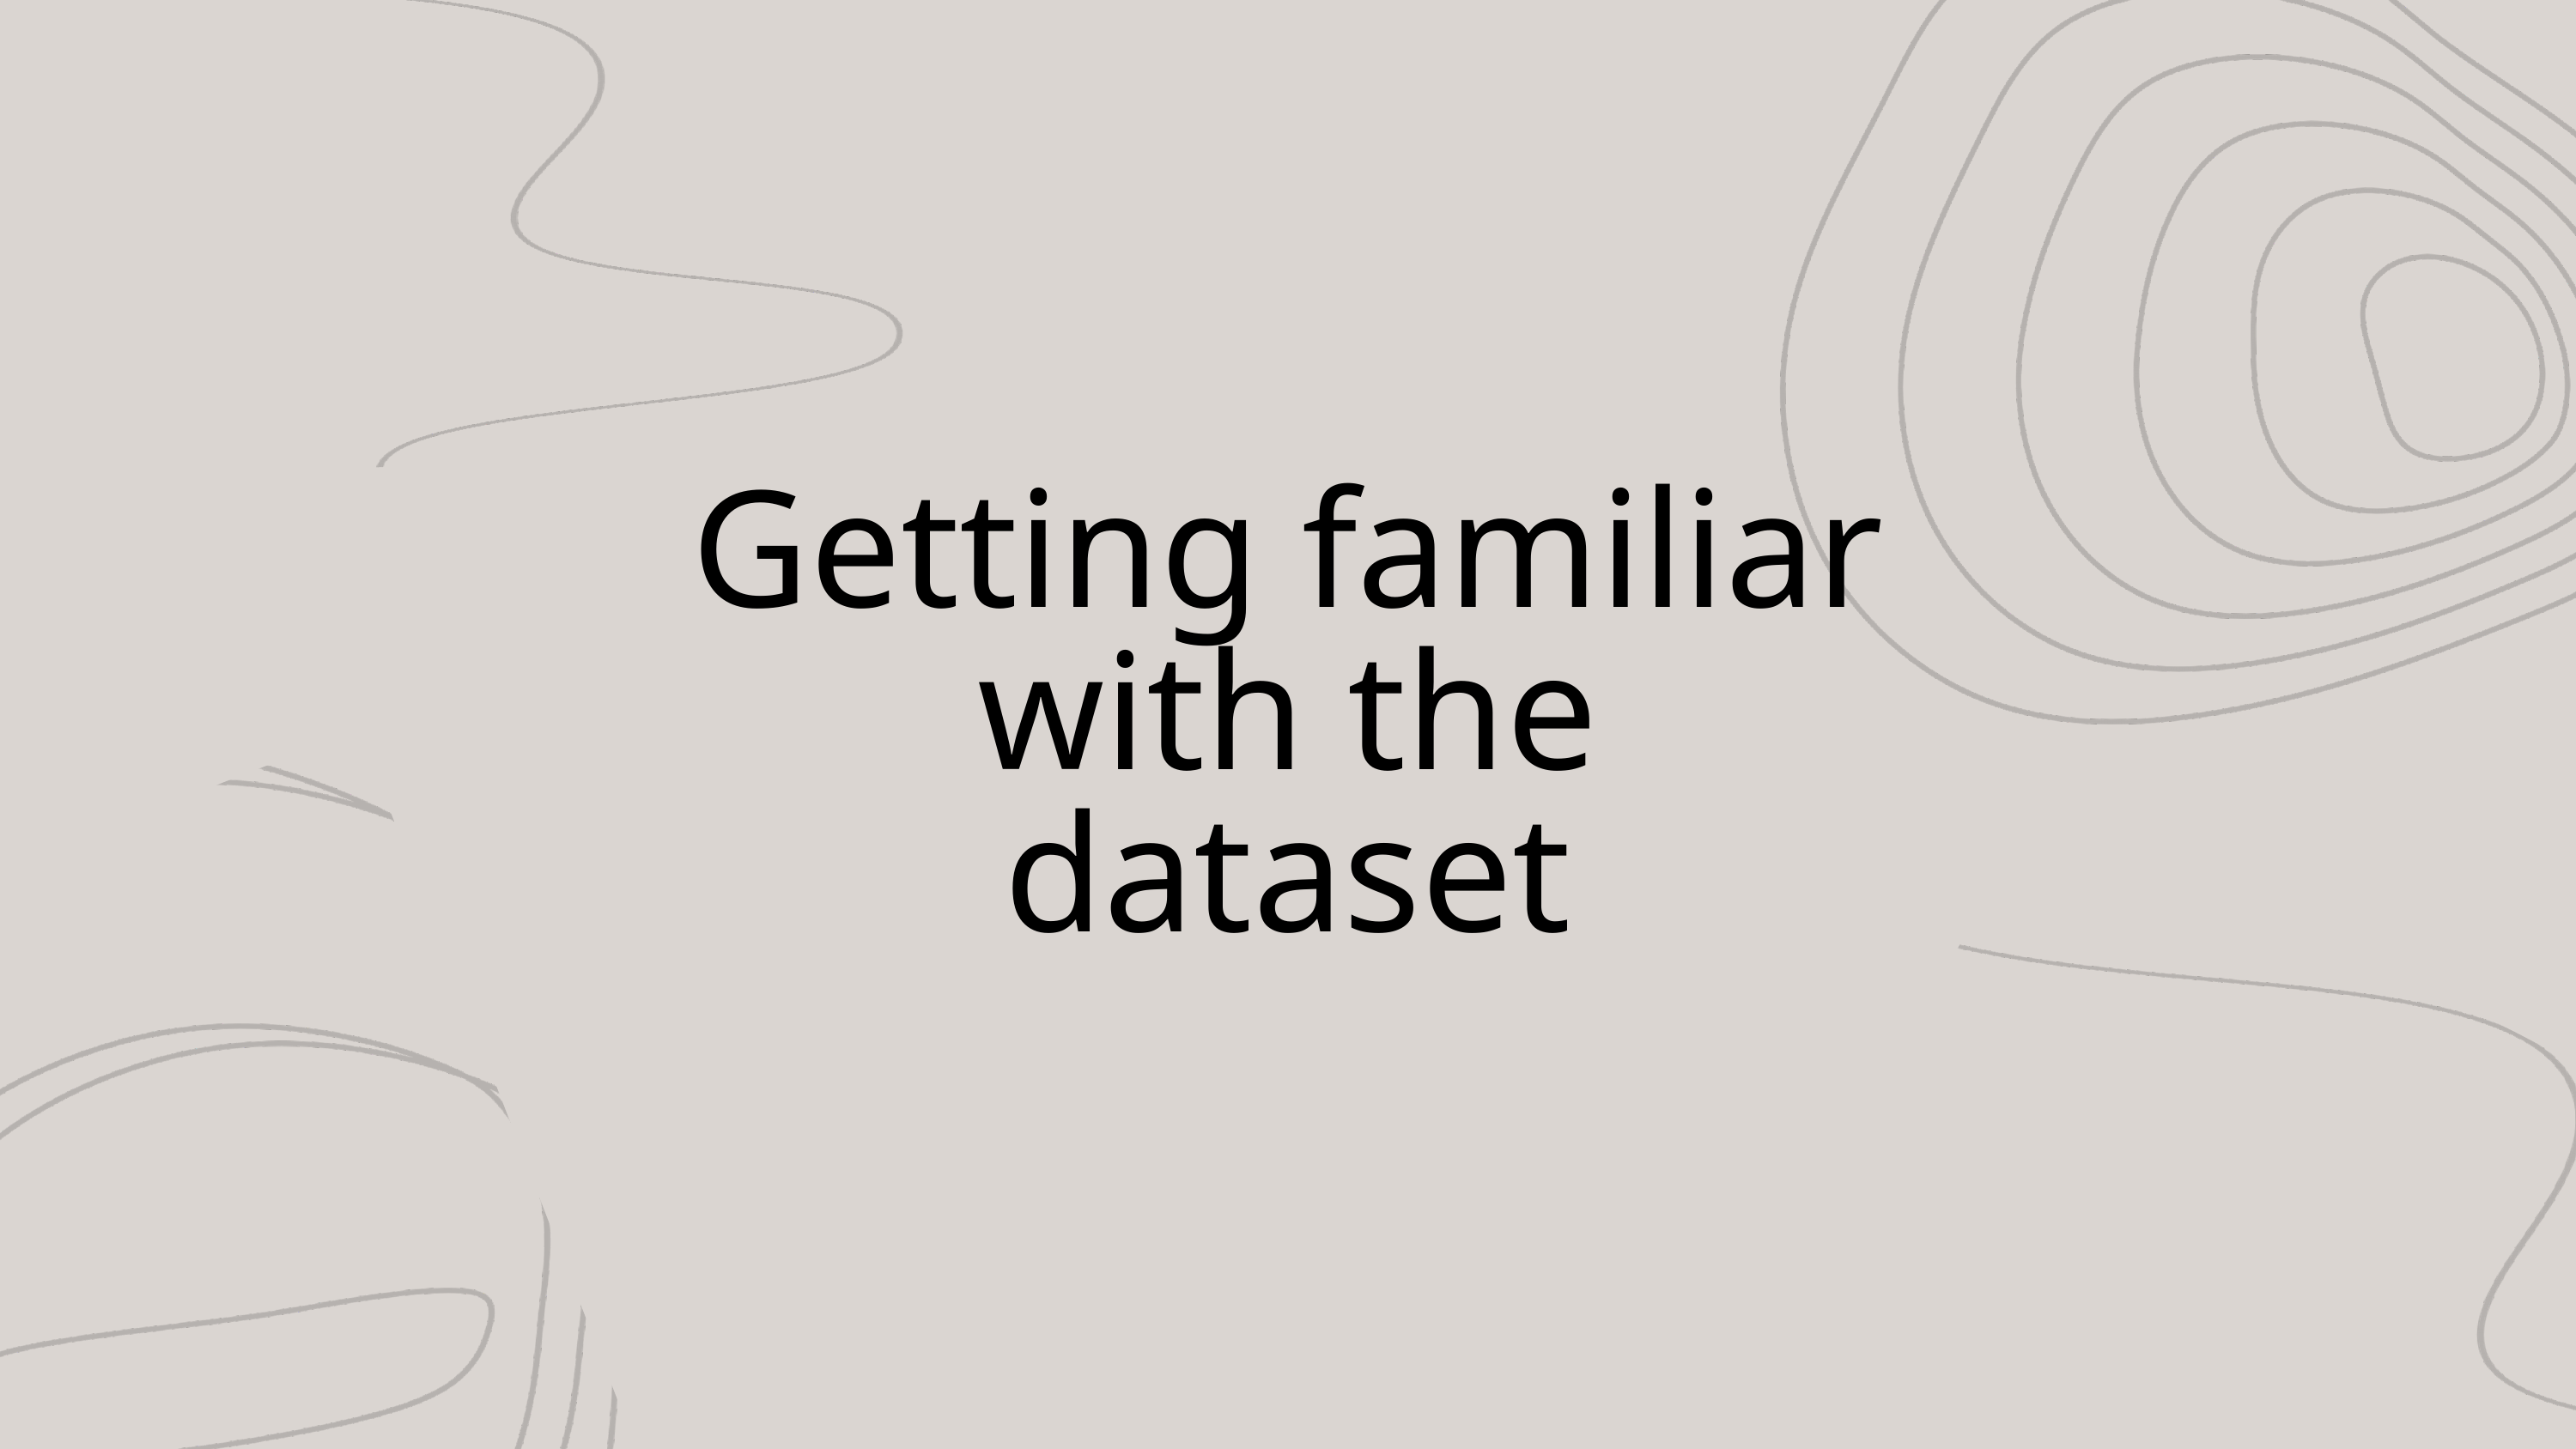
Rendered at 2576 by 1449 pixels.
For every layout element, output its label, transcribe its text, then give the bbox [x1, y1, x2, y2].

text_box Getting familiar with the dataset [690, 477, 1886, 964]
text_box [1776, 786, 2576, 1449]
text_box [1776, 0, 2576, 724]
text_box [0, 0, 909, 487]
text_box [0, 730, 637, 1449]
